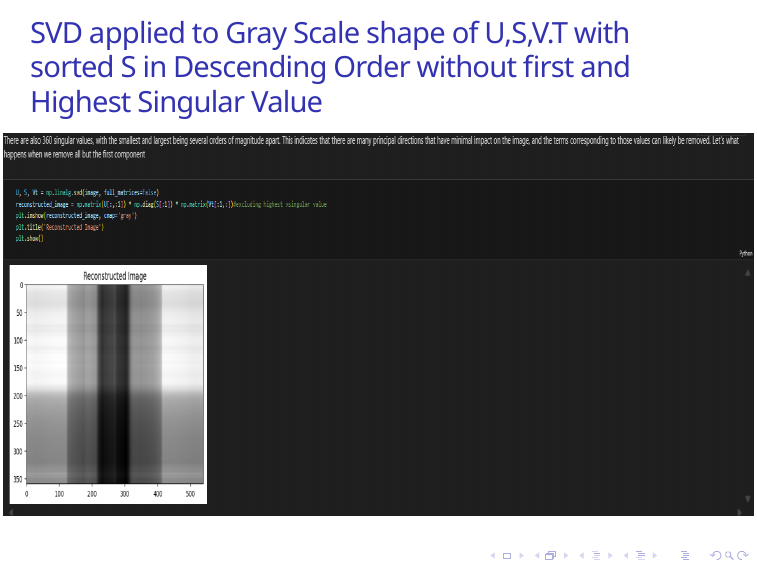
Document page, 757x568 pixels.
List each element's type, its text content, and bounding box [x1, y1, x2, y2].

title SVD applied to Gray Scale shape of U,S,V.T with sorted S in Descending Order without first and Highest Singular Value [28, 11, 716, 119]
picture [2, 133, 754, 516]
